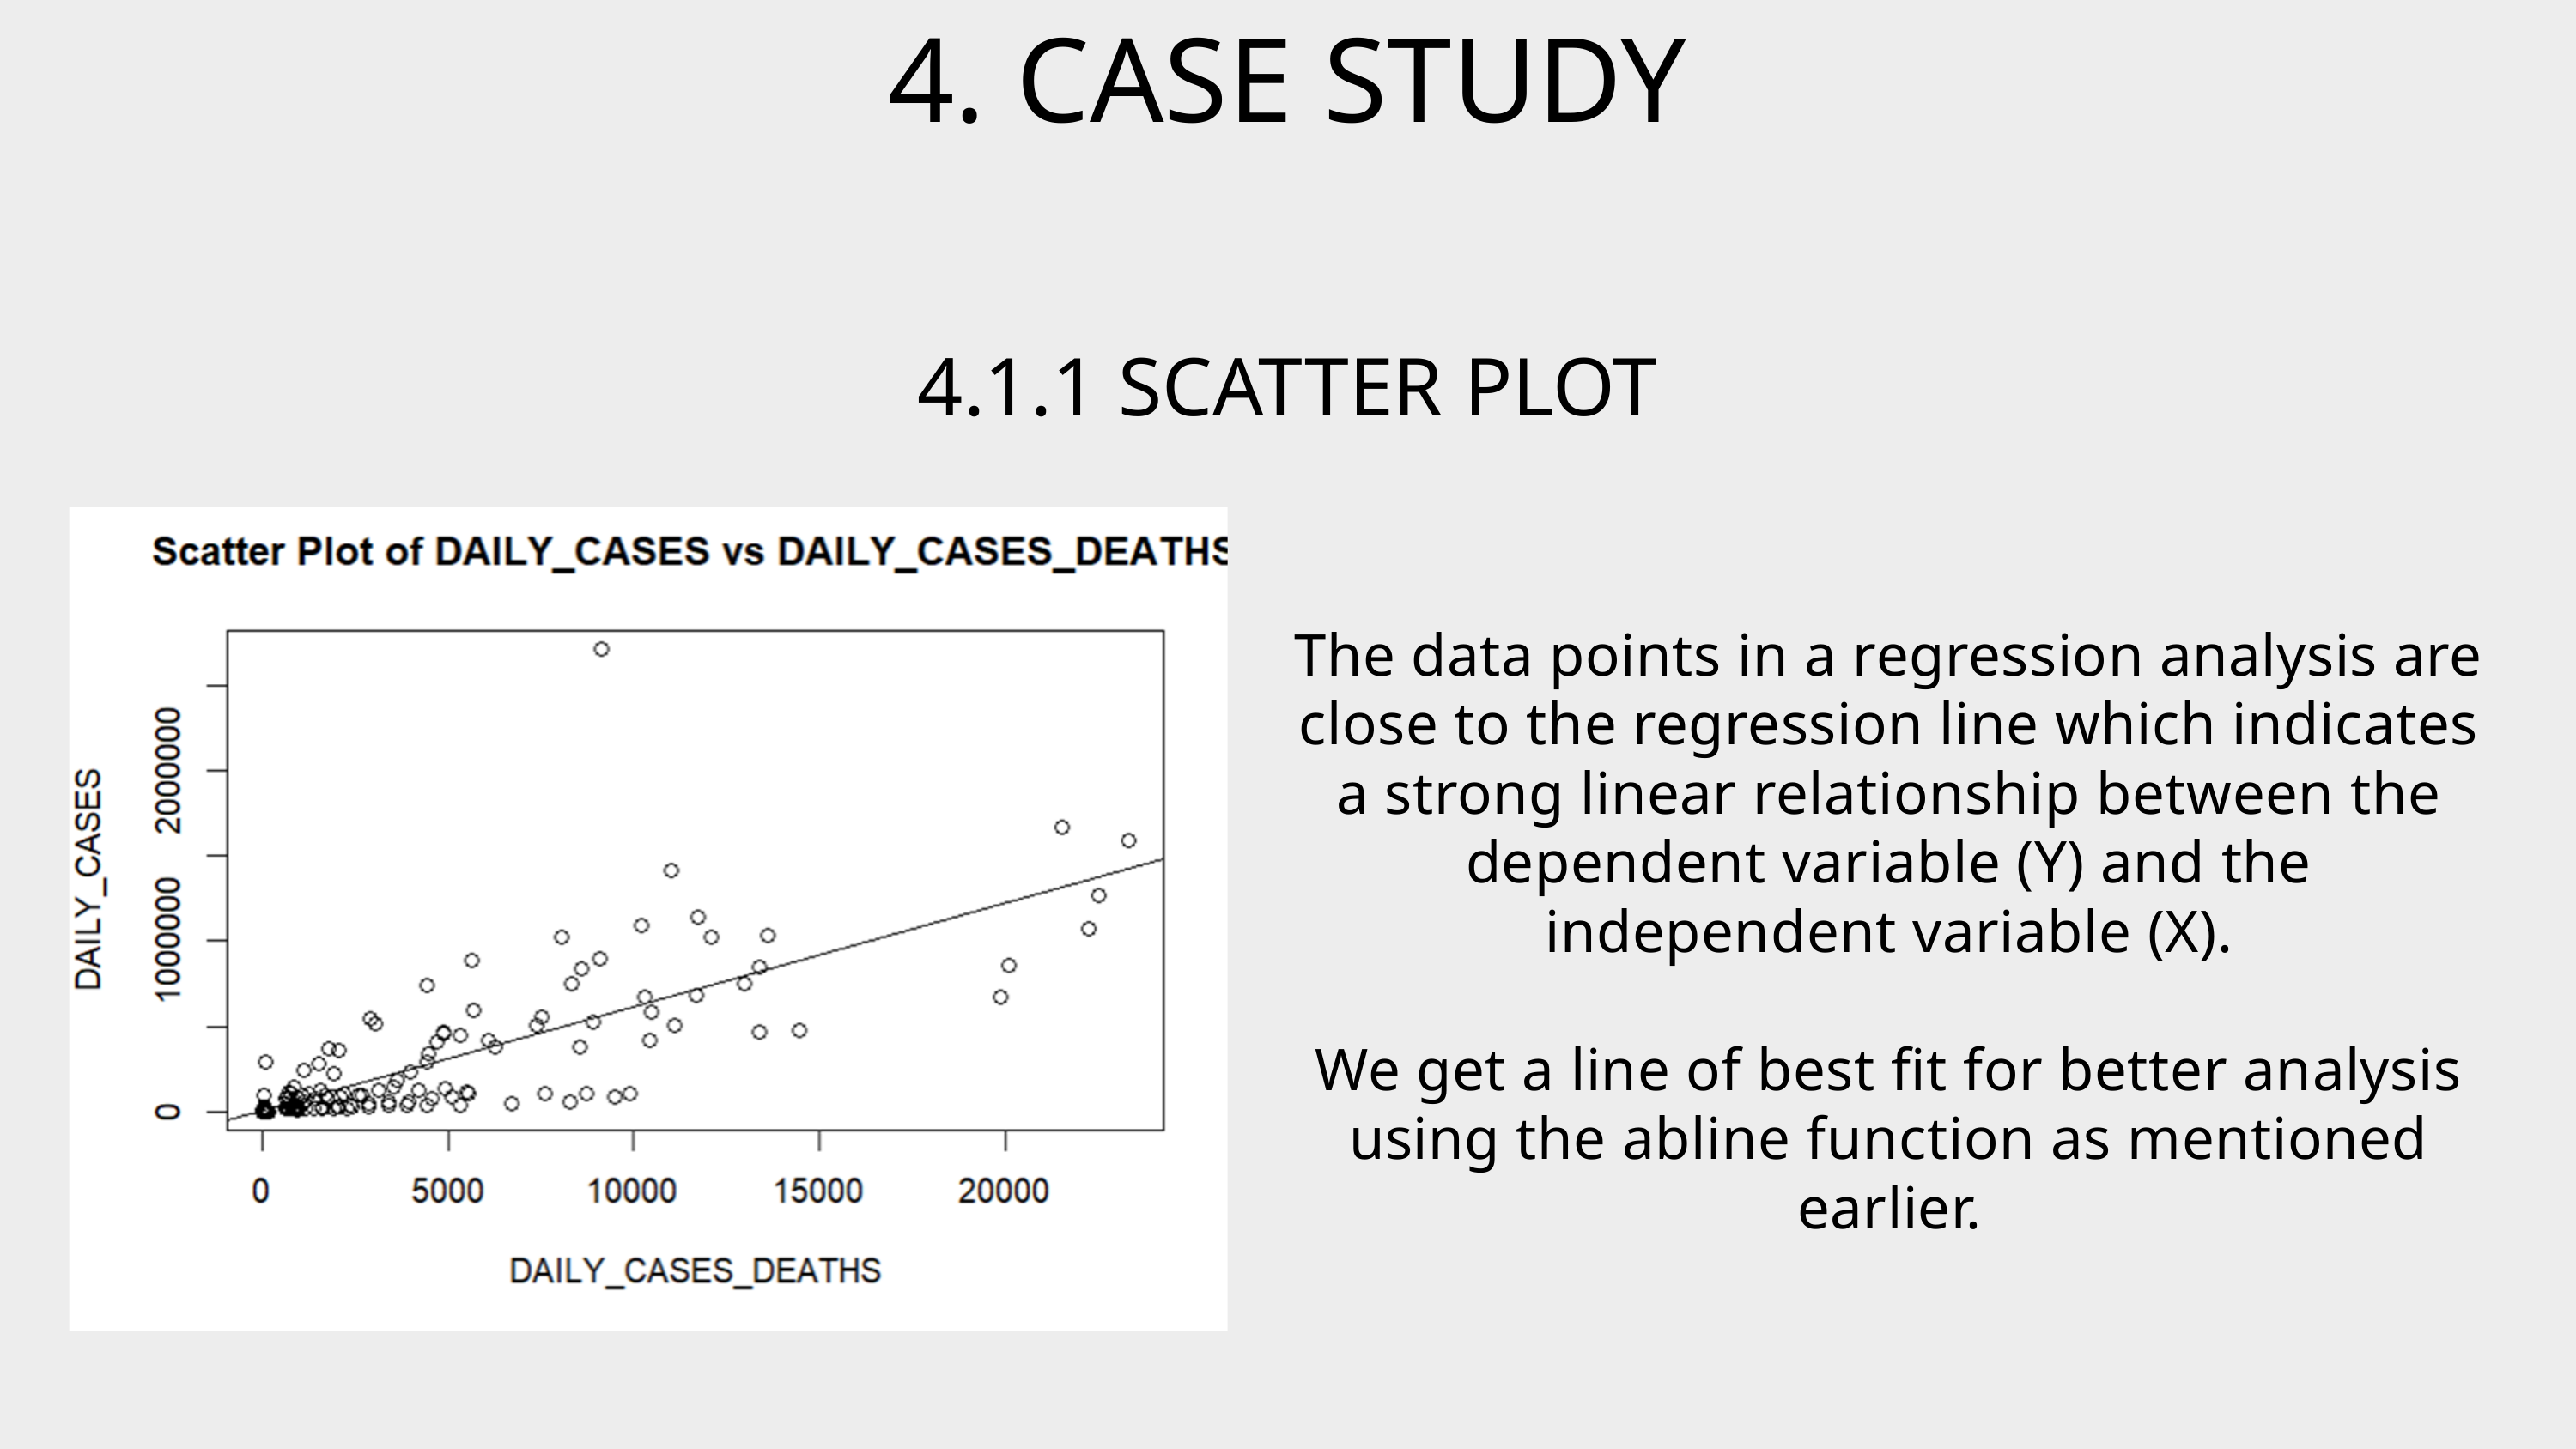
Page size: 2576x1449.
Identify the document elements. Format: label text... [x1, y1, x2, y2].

text_box 4. CASE STUDY [860, 0, 1716, 146]
text_box [69, 507, 1228, 1331]
text_box The data points in a regression analysis are close to the regression line which indicates a strong linear relationship between the dependent variable (Y) and the independent variable (X). We get a line of best fit for better analysis using the abline function as mentioned earlier. [1288, 618, 2492, 1240]
text_box 4.1.1 SCATTER PLOT [673, 319, 1903, 432]
